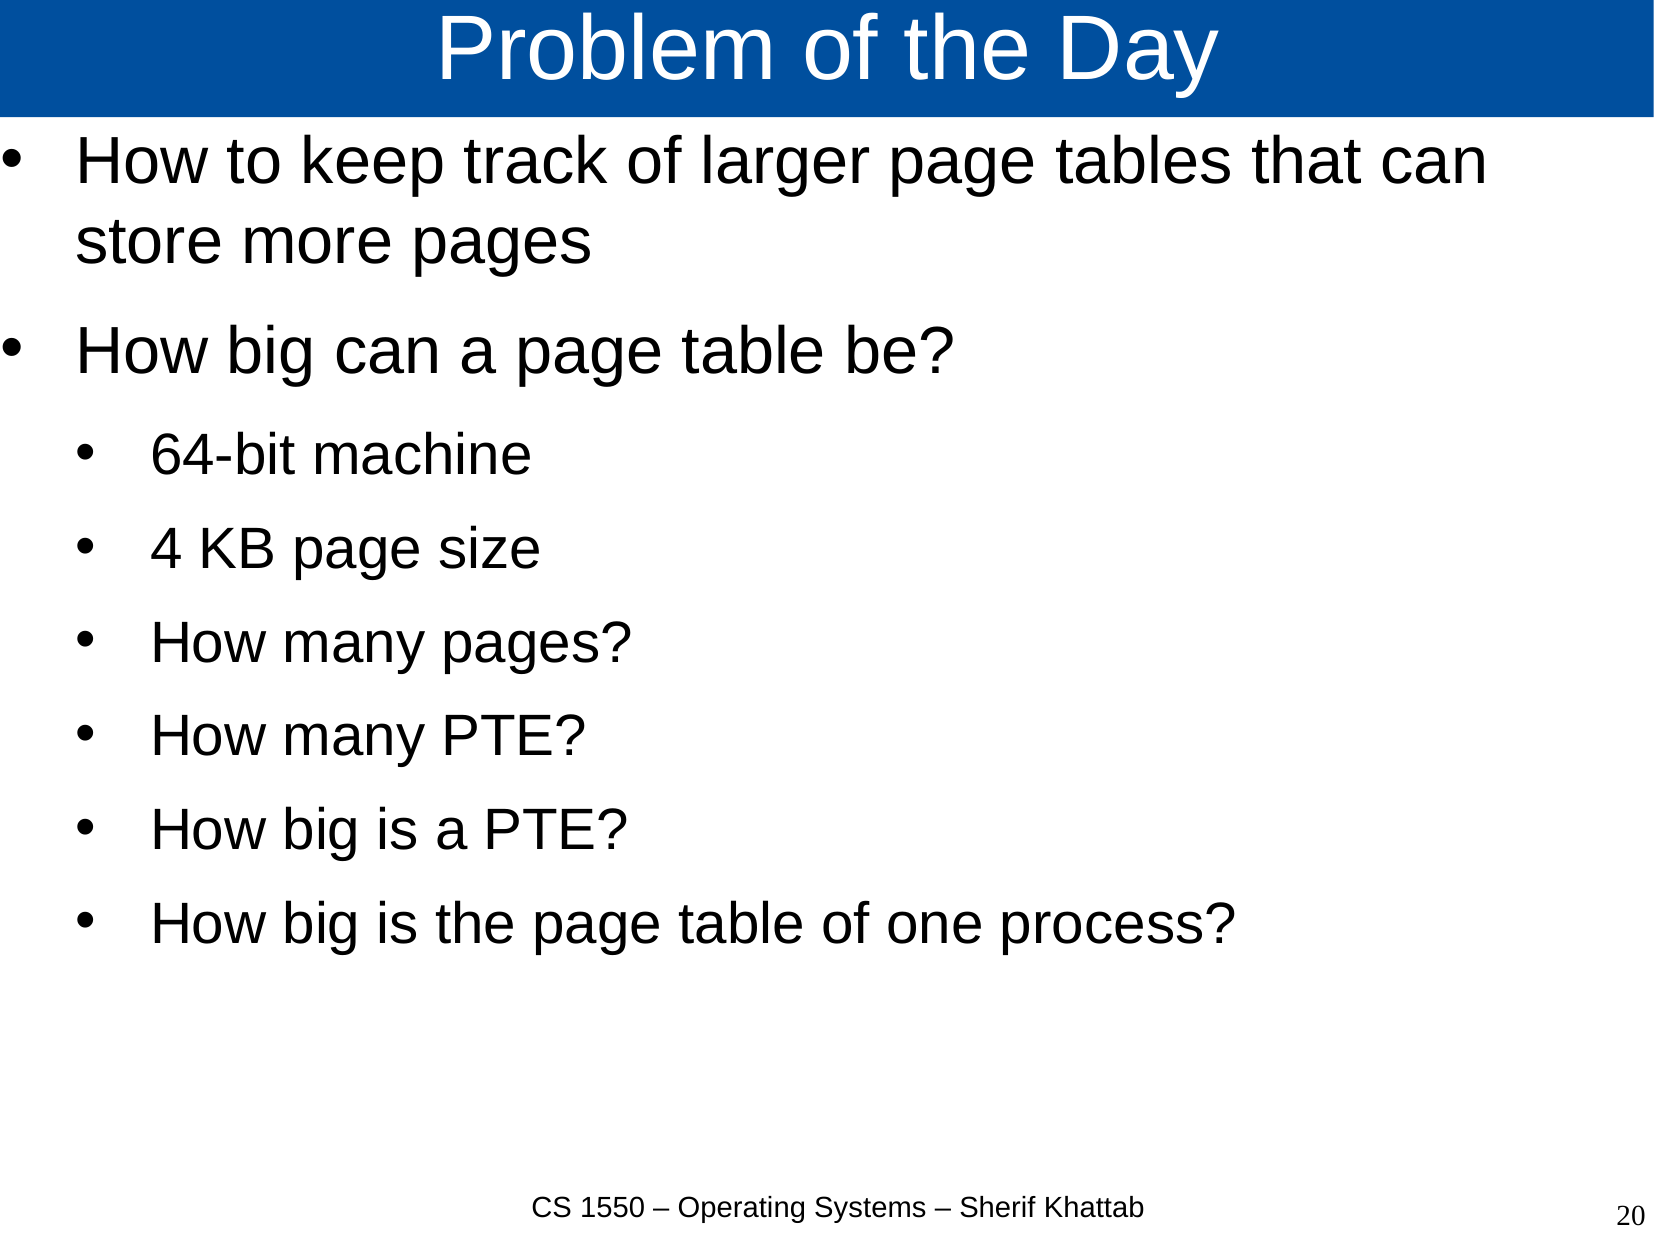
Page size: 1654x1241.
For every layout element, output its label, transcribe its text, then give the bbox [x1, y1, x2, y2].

footer CS 1550 – Operating Systems – Sherif Khattab [460, 1190, 1217, 1241]
title Problem of the Day [0, 0, 1654, 117]
list How to keep track of larger page tables that can store more pages How big can a page table be? 64-bit machine 4 KB page size How many pages? How many PTE? How big is a PTE? How big is the page table of one process? [0, 117, 1654, 1195]
slide_number 20 [1265, 1198, 1647, 1241]
